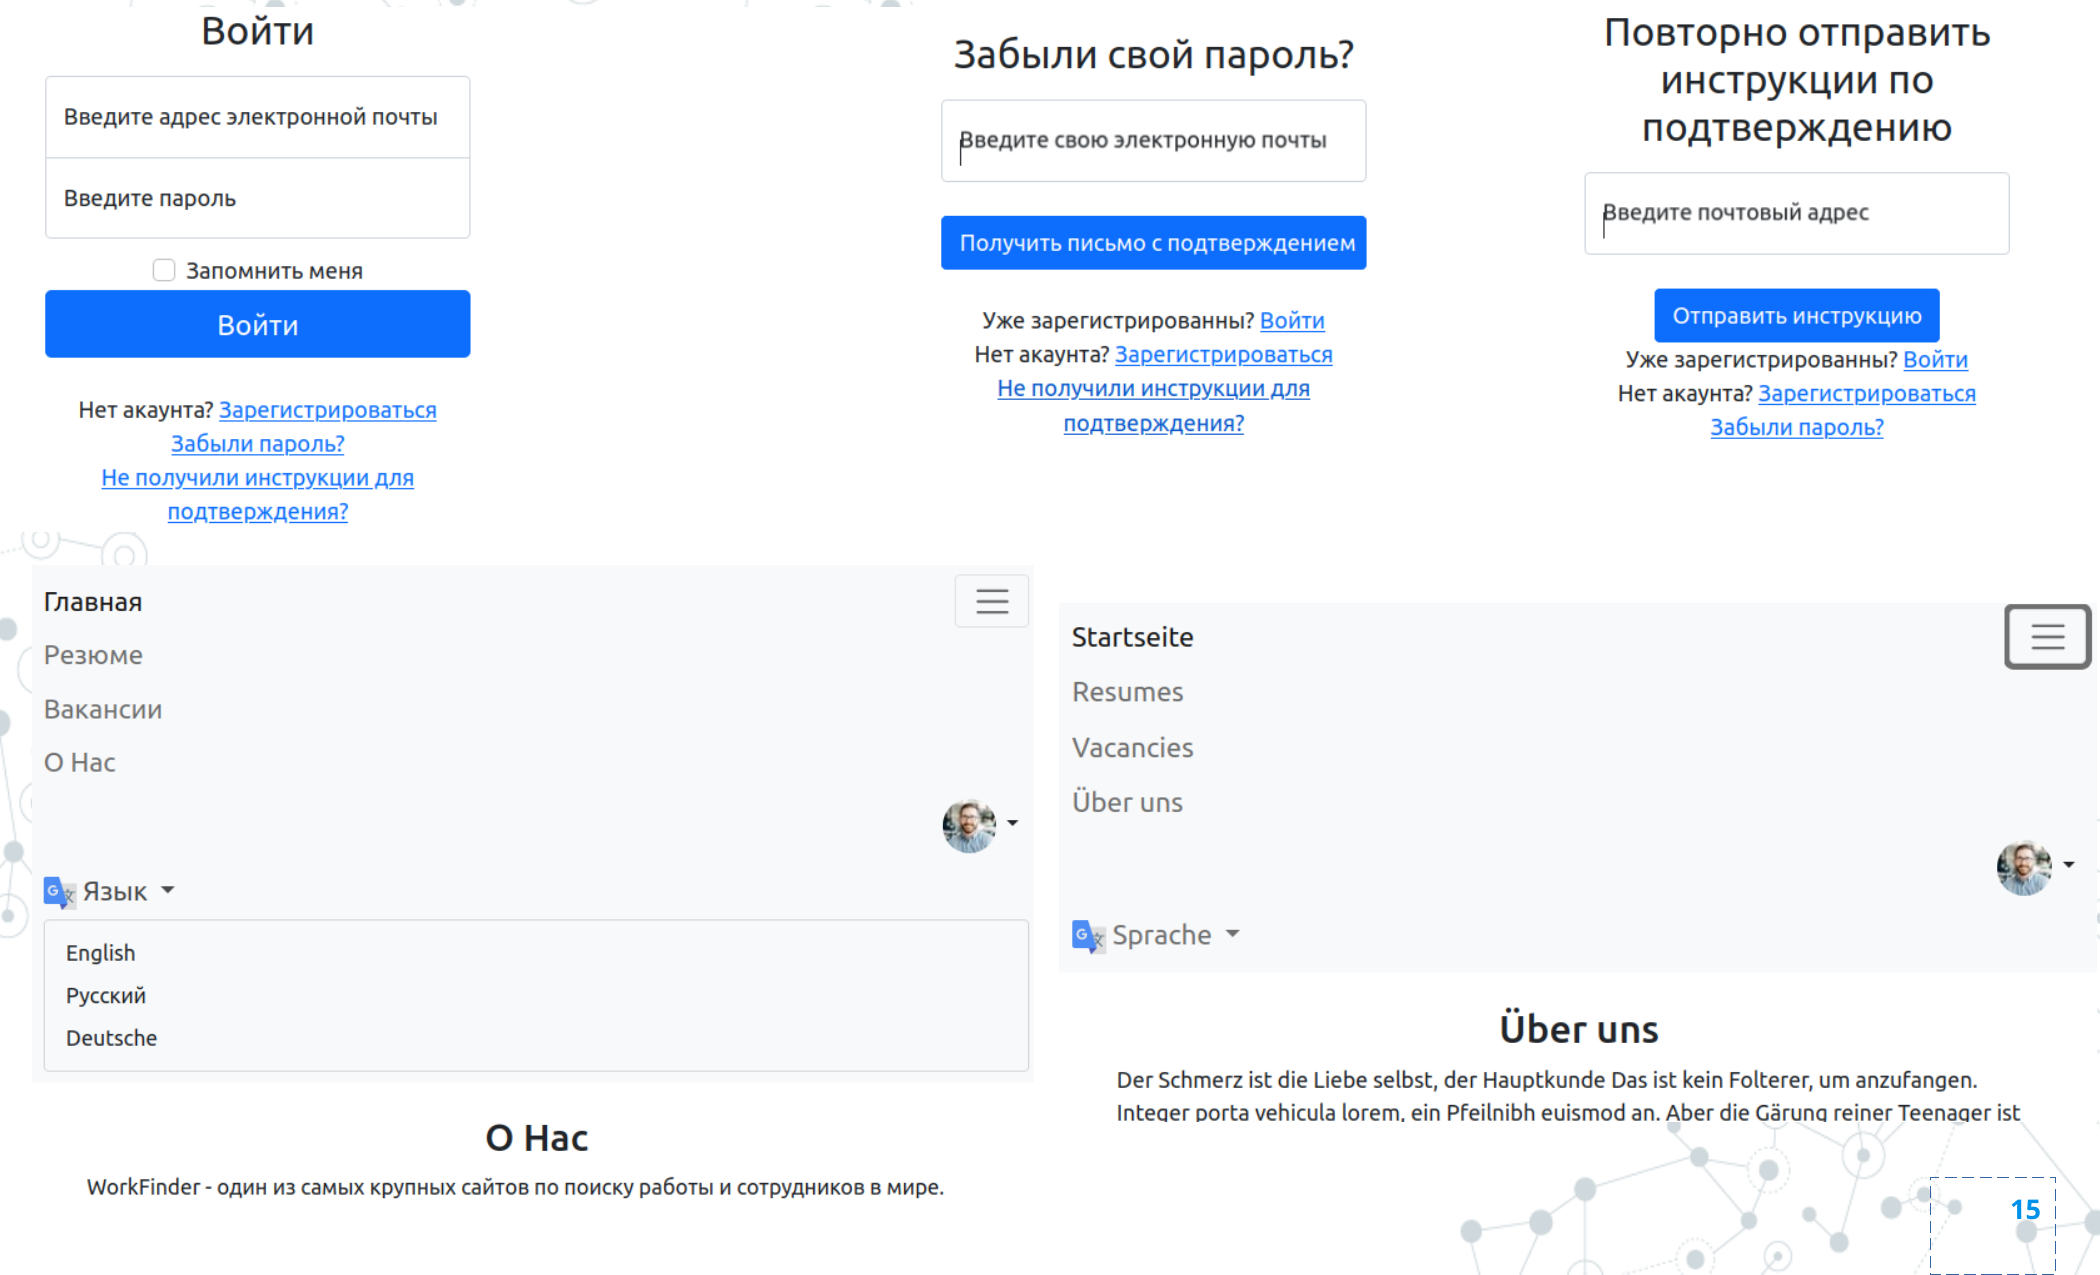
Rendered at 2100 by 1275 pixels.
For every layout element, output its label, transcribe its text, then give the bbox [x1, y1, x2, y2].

picture [0, 0, 2100, 1275]
text_box 5 [1930, 1177, 2056, 1275]
